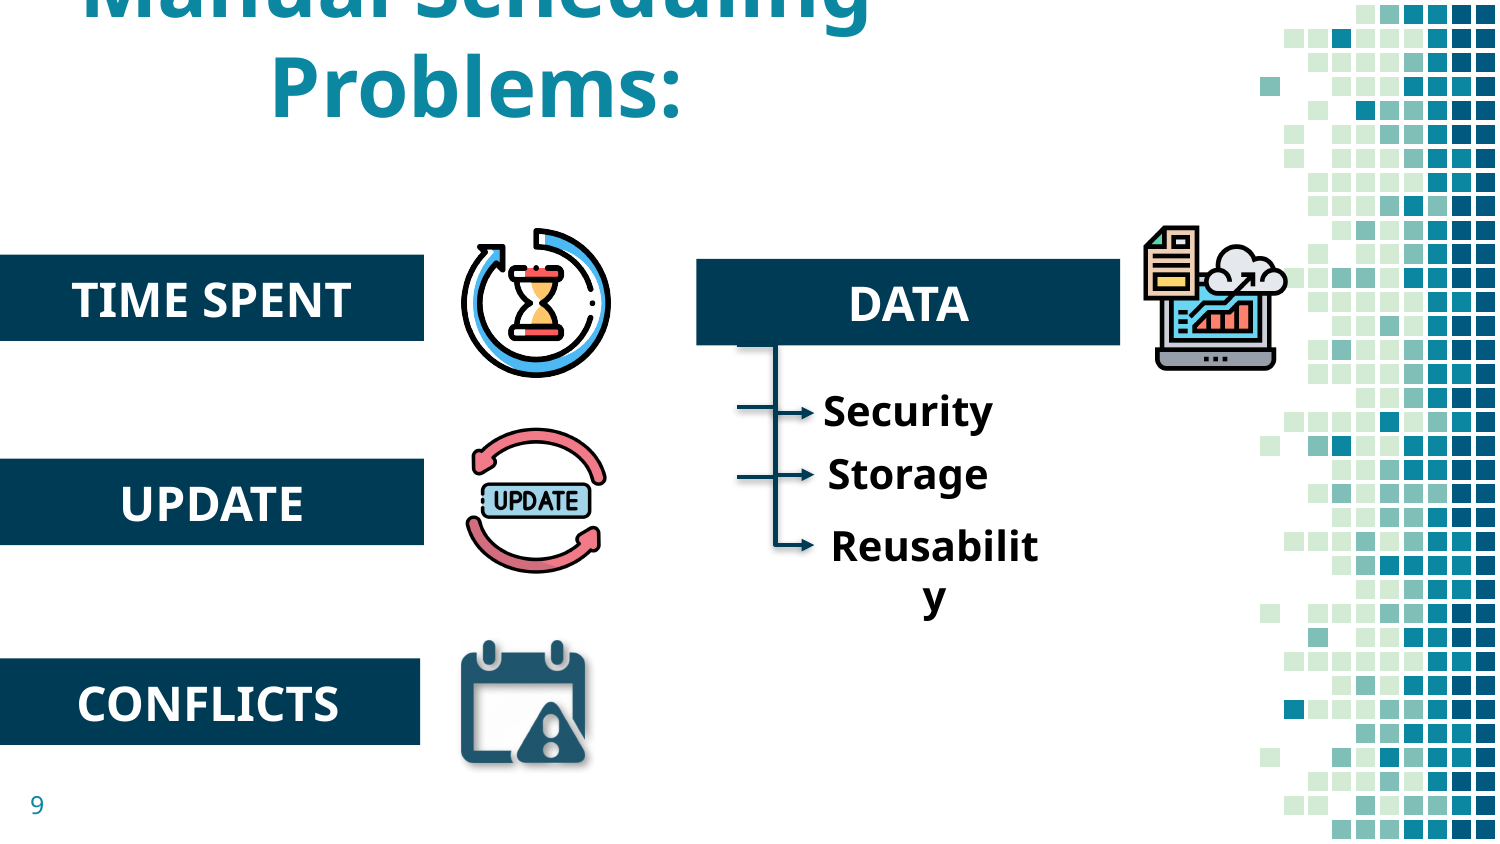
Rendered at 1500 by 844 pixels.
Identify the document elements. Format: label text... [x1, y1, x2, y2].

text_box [736, 477, 815, 546]
text_box UPDATE [0, 458, 424, 546]
text_box DATA [696, 258, 1121, 346]
text_box CONFLICTS [0, 658, 421, 745]
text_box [736, 406, 815, 475]
picture [1140, 223, 1291, 373]
slide_number 9 [15, 774, 105, 839]
title Manual Scheduling Problems: [0, 20, 957, 150]
text_box Reusability [814, 512, 1055, 627]
picture [461, 639, 585, 764]
text_box Storage [818, 440, 1029, 505]
subtitle TIME SPENT [0, 254, 424, 341]
picture [461, 425, 611, 576]
text_box Security [819, 377, 1029, 440]
picture [461, 228, 611, 378]
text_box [736, 345, 815, 406]
